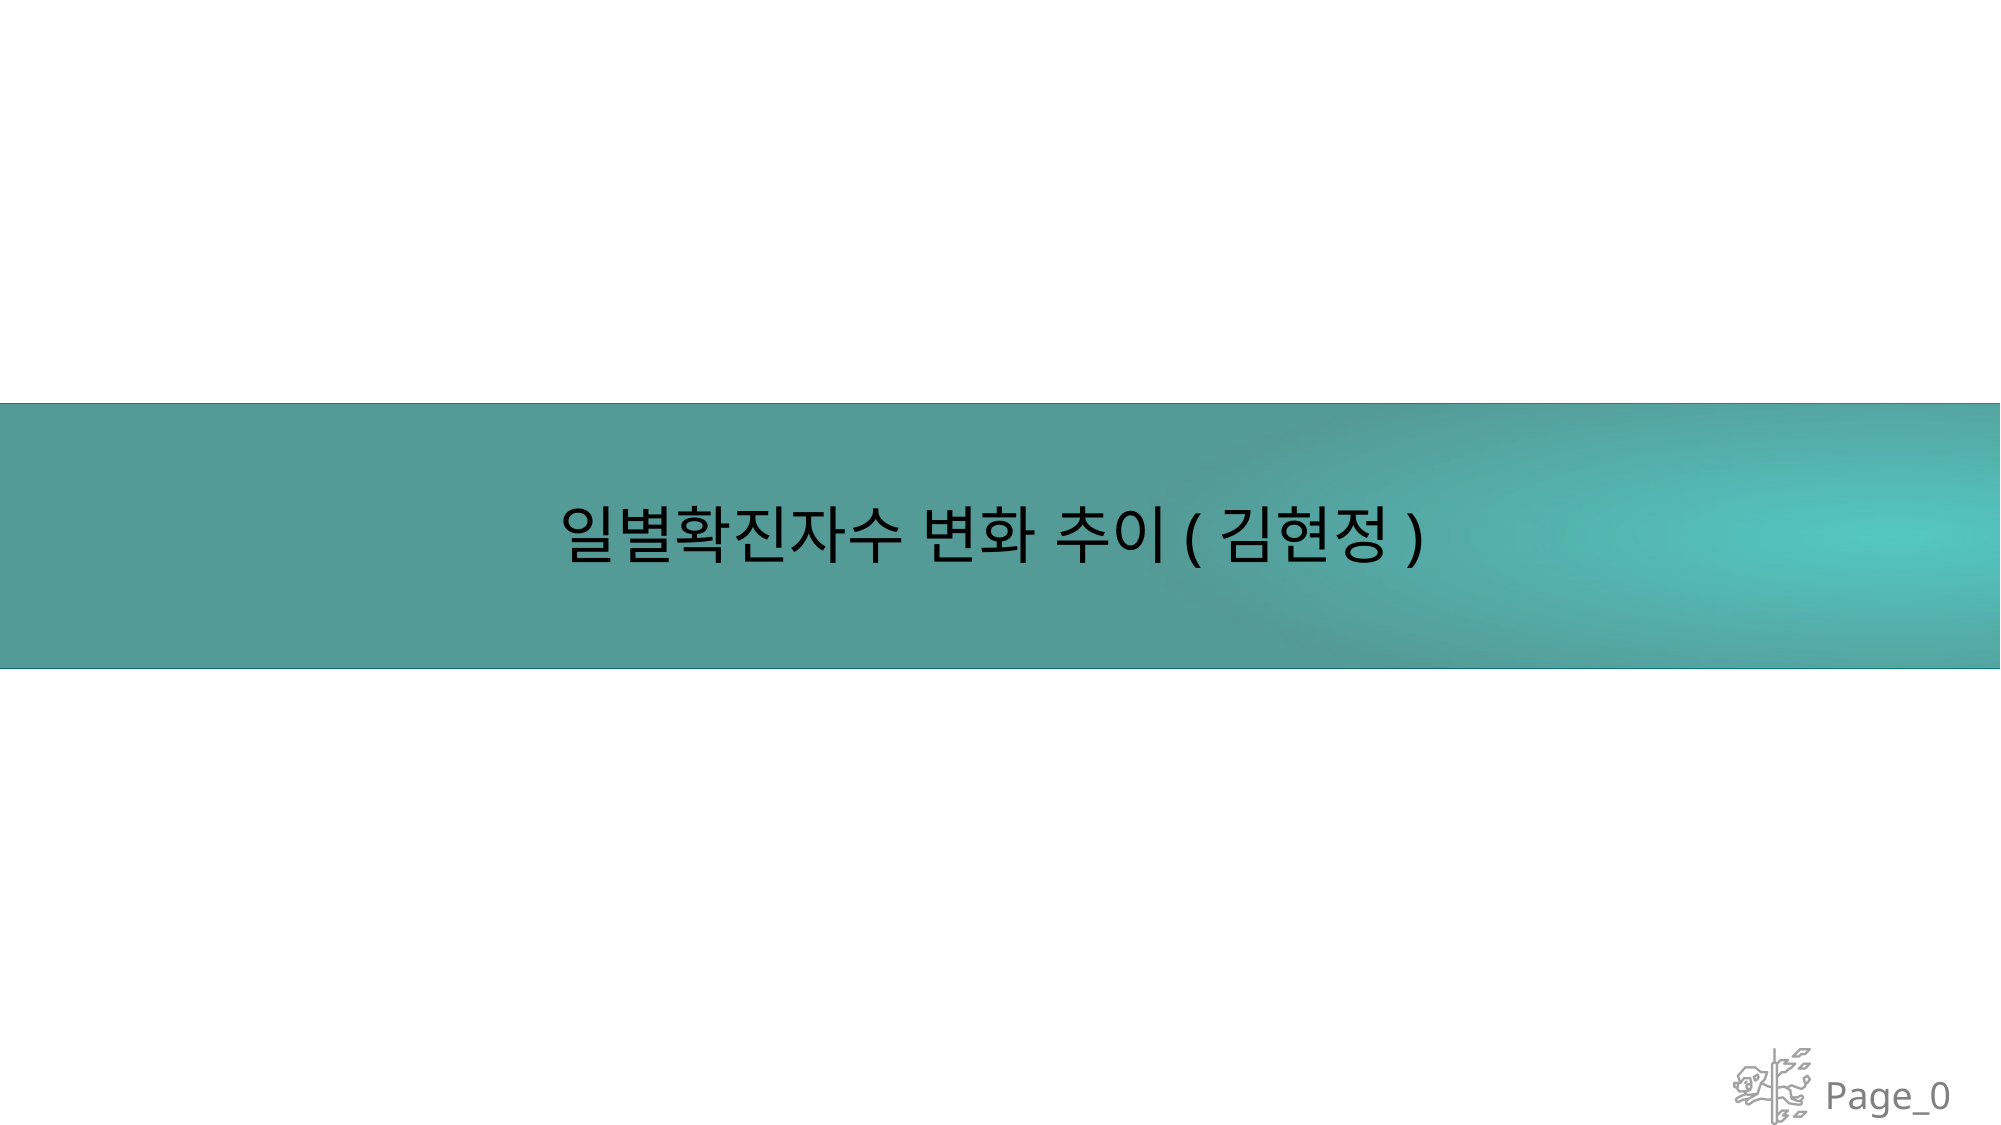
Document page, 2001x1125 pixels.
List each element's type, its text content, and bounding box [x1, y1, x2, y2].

picture [1733, 1048, 1811, 1125]
text_box 일별확진자수 변화 추이(김현정) [0, 488, 2000, 579]
text_box Page_06 [1811, 1064, 1987, 1125]
